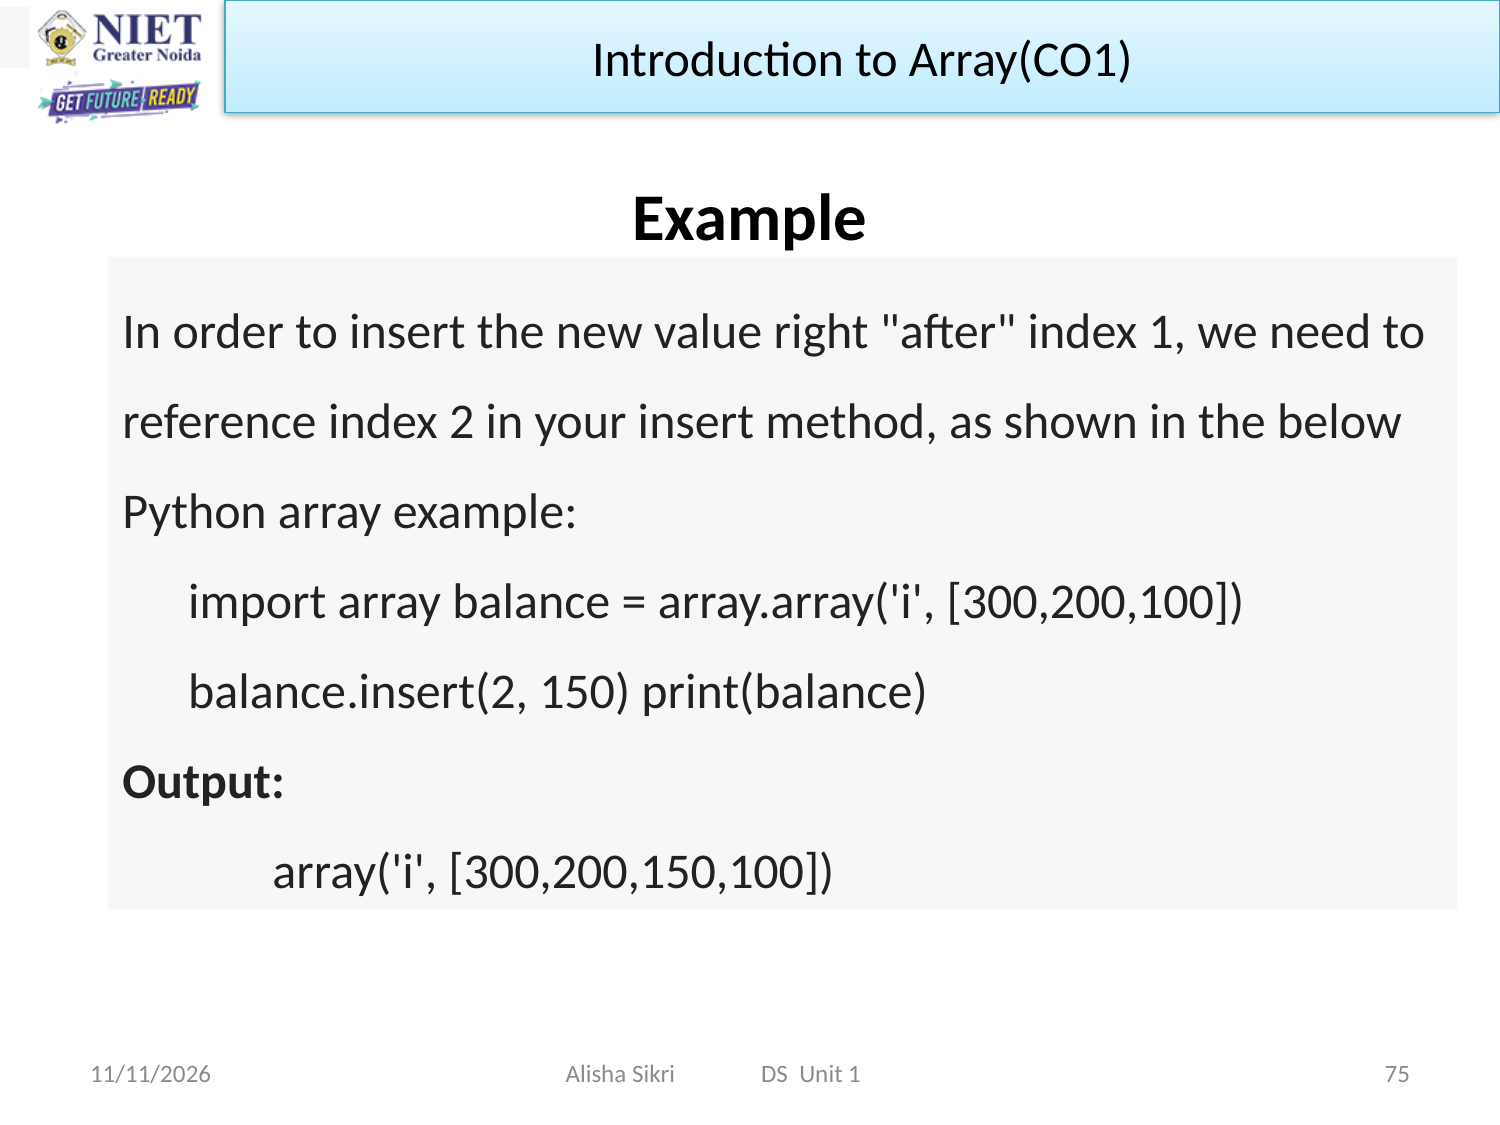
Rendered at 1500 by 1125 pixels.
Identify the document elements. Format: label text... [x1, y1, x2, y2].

picture [0, 0, 238, 135]
list In order to insert the new value right "after" index 1, we need to reference index 2 in your insert method, as shown in the below Python array example: import array balance = array.array('i', [300,200,100]) balance.insert(2, 150) print(balance) Output: array('i', [300,200,150,100]) [107, 256, 1458, 910]
slide_number 75 [1074, 1042, 1425, 1103]
footer Alisha Sikri DS Unit 1 [512, 1042, 1074, 1103]
title Example [75, 120, 1425, 308]
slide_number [75, 1042, 425, 1103]
text_box Introduction to Array(CO1) [238, 0, 1500, 113]
